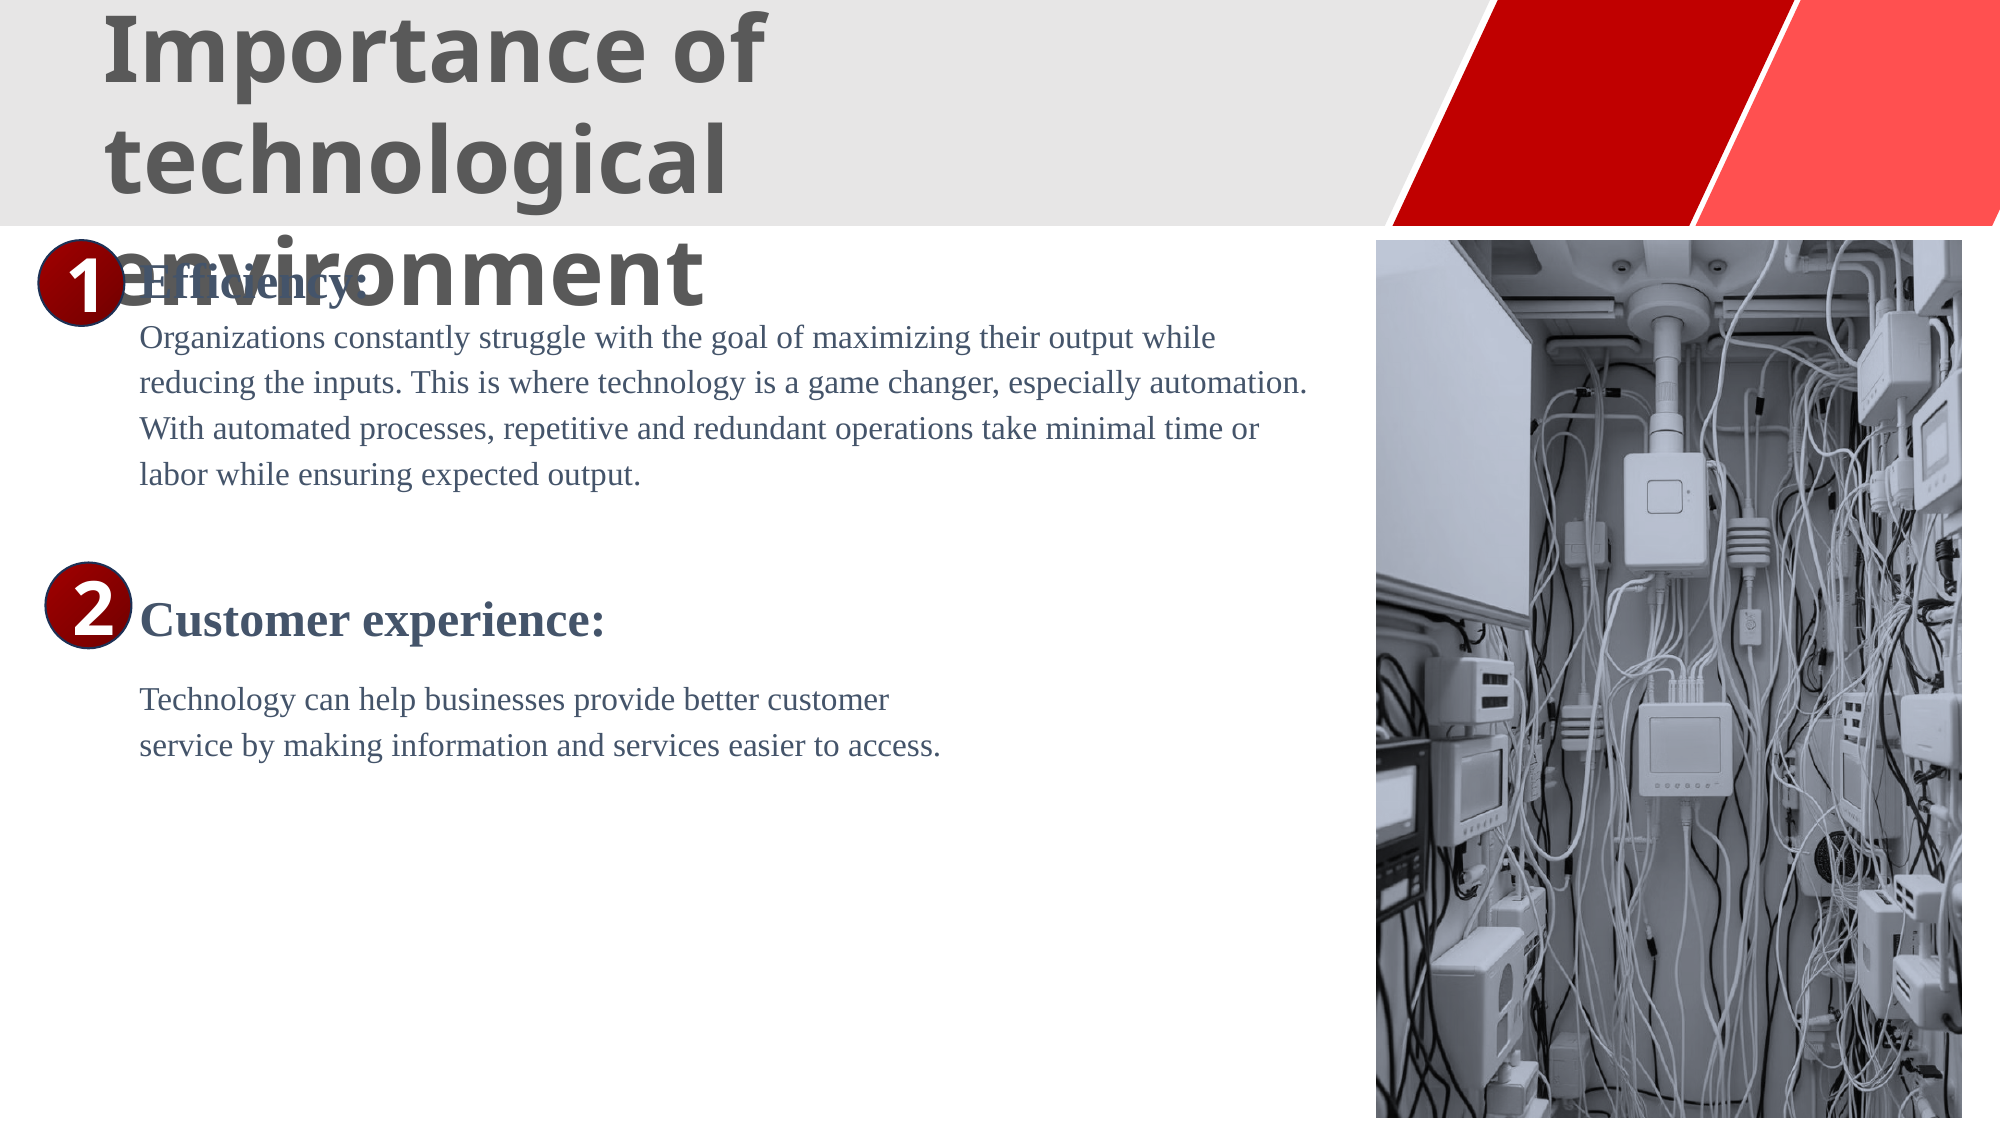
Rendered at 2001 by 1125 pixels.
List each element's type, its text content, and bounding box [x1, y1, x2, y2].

text_box 1 [37, 239, 126, 327]
picture [1376, 240, 1962, 1118]
text_box 2 [44, 561, 133, 650]
text_box [0, 0, 1491, 226]
text_box [1695, 0, 2000, 226]
text_box Importance of technological environment [88, 0, 1242, 139]
text_box Customer experience: Technology can help businesses provide better customer service by making information and services easier to access. [124, 661, 1004, 980]
text_box [1392, 0, 1795, 226]
text_box Efficiency: Organizations constantly struggle with the goal of maximizing their output while reducing the inputs. This is where technology is a game changer, especially automation. With automated processes, repetitive and redundant operations take minimal time or labor while ensuring expected output. [124, 224, 1337, 661]
